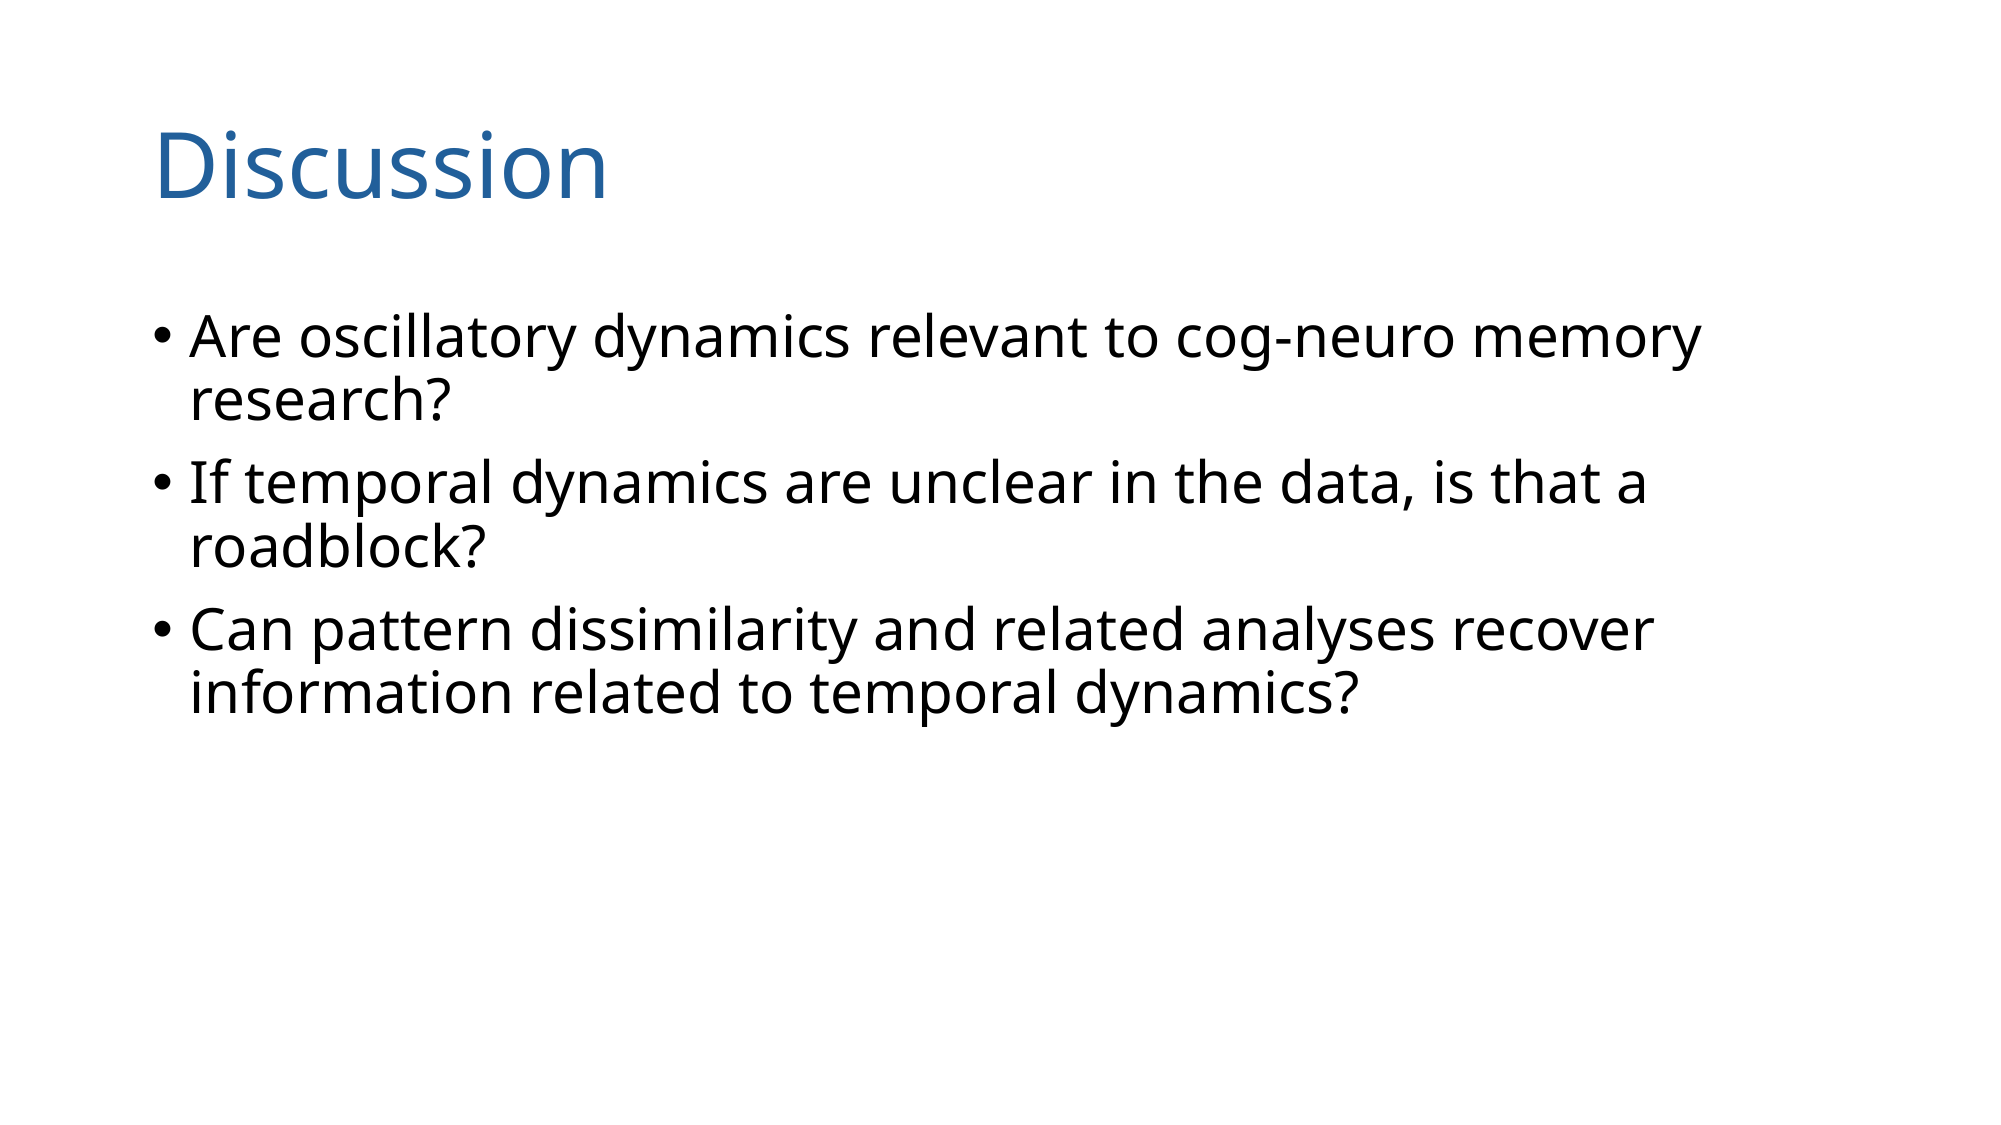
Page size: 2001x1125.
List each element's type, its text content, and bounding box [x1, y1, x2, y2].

list Are oscillatory dynamics relevant to cog-neuro memory research? If temporal dynamics are unclear in the data, is that a roadblock? Can pattern dissimilarity and related analyses recover information related to temporal dynamics? [137, 299, 1957, 1014]
title Discussion [137, 59, 1863, 278]
